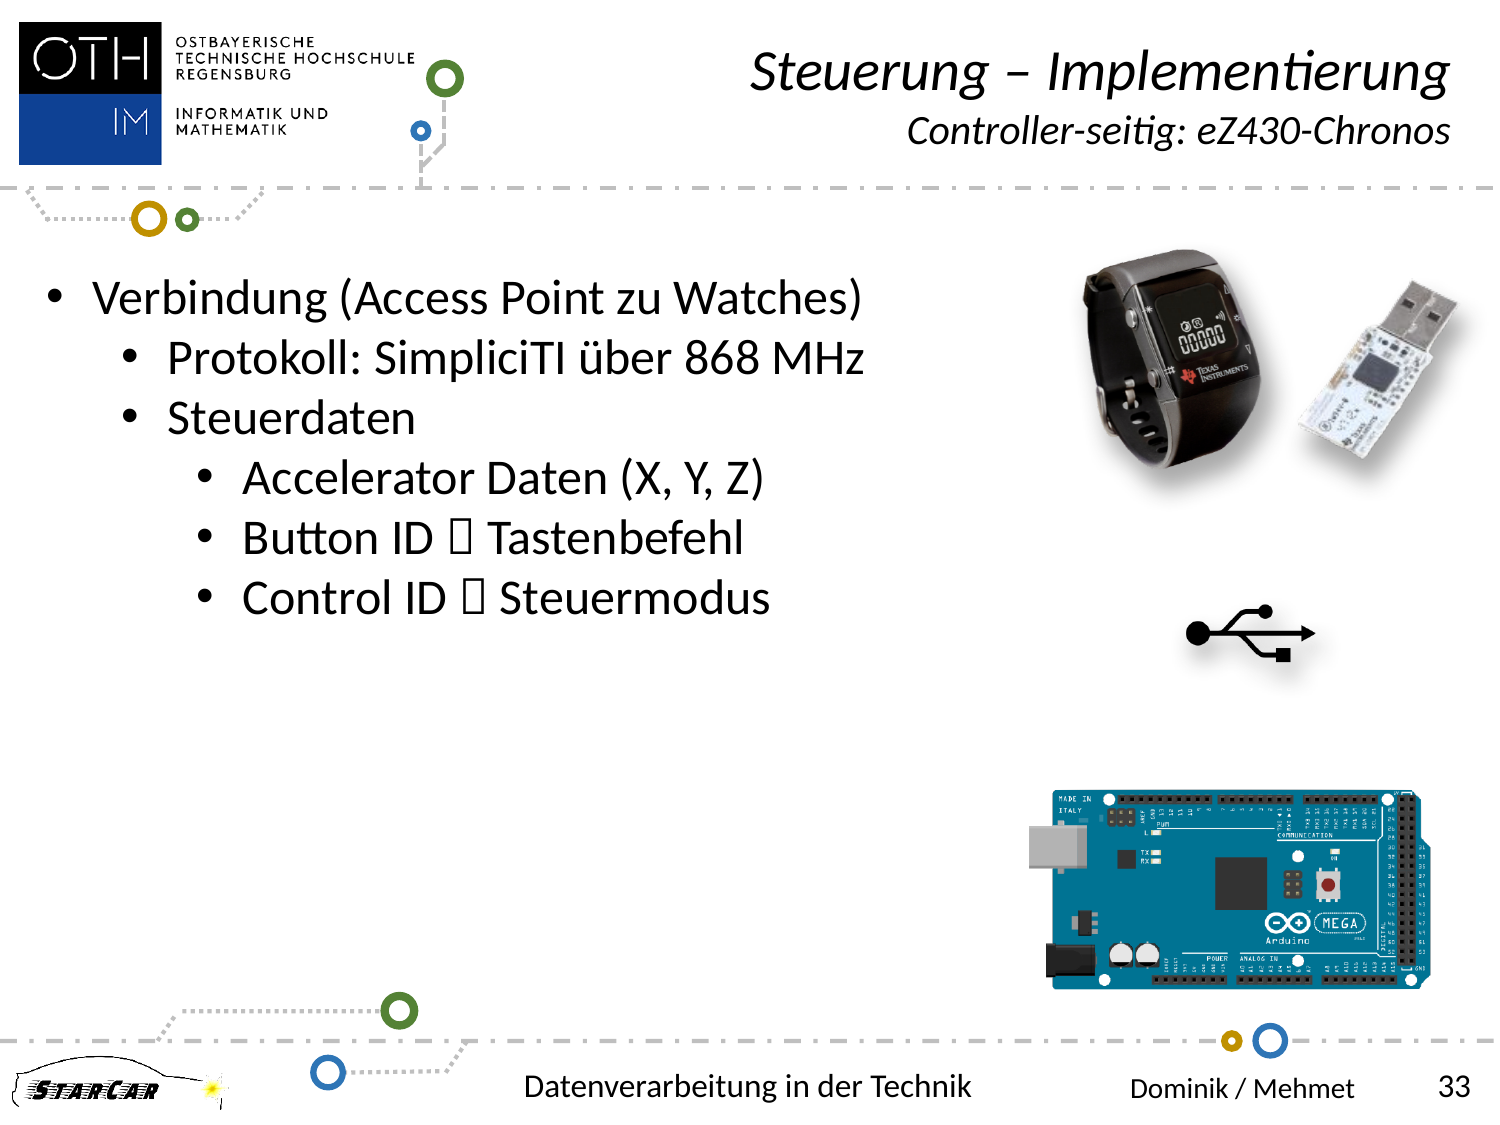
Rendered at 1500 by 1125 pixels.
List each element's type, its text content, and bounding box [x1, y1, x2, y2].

picture [1182, 600, 1319, 666]
picture [19, 22, 428, 165]
footer Datenverarbeitung in der Technik [0, 1042, 1497, 1125]
picture [417, 127, 424, 134]
list Verbindung (Access Point zu Watches) Protokoll: SimpliciTI über 868 MHz Steuerdaten Accelerator Daten (X, Y, Z) Button ID  Tastenbefehl Control ID  Steuermodus [46, 264, 1452, 992]
text_box Dominik / Mehmet [1115, 1062, 1416, 1113]
list Steuerung – Implementierung Controller-seitig: eZ430-Chronos [478, 21, 1452, 164]
picture [1025, 782, 1434, 992]
picture [1027, 219, 1464, 495]
